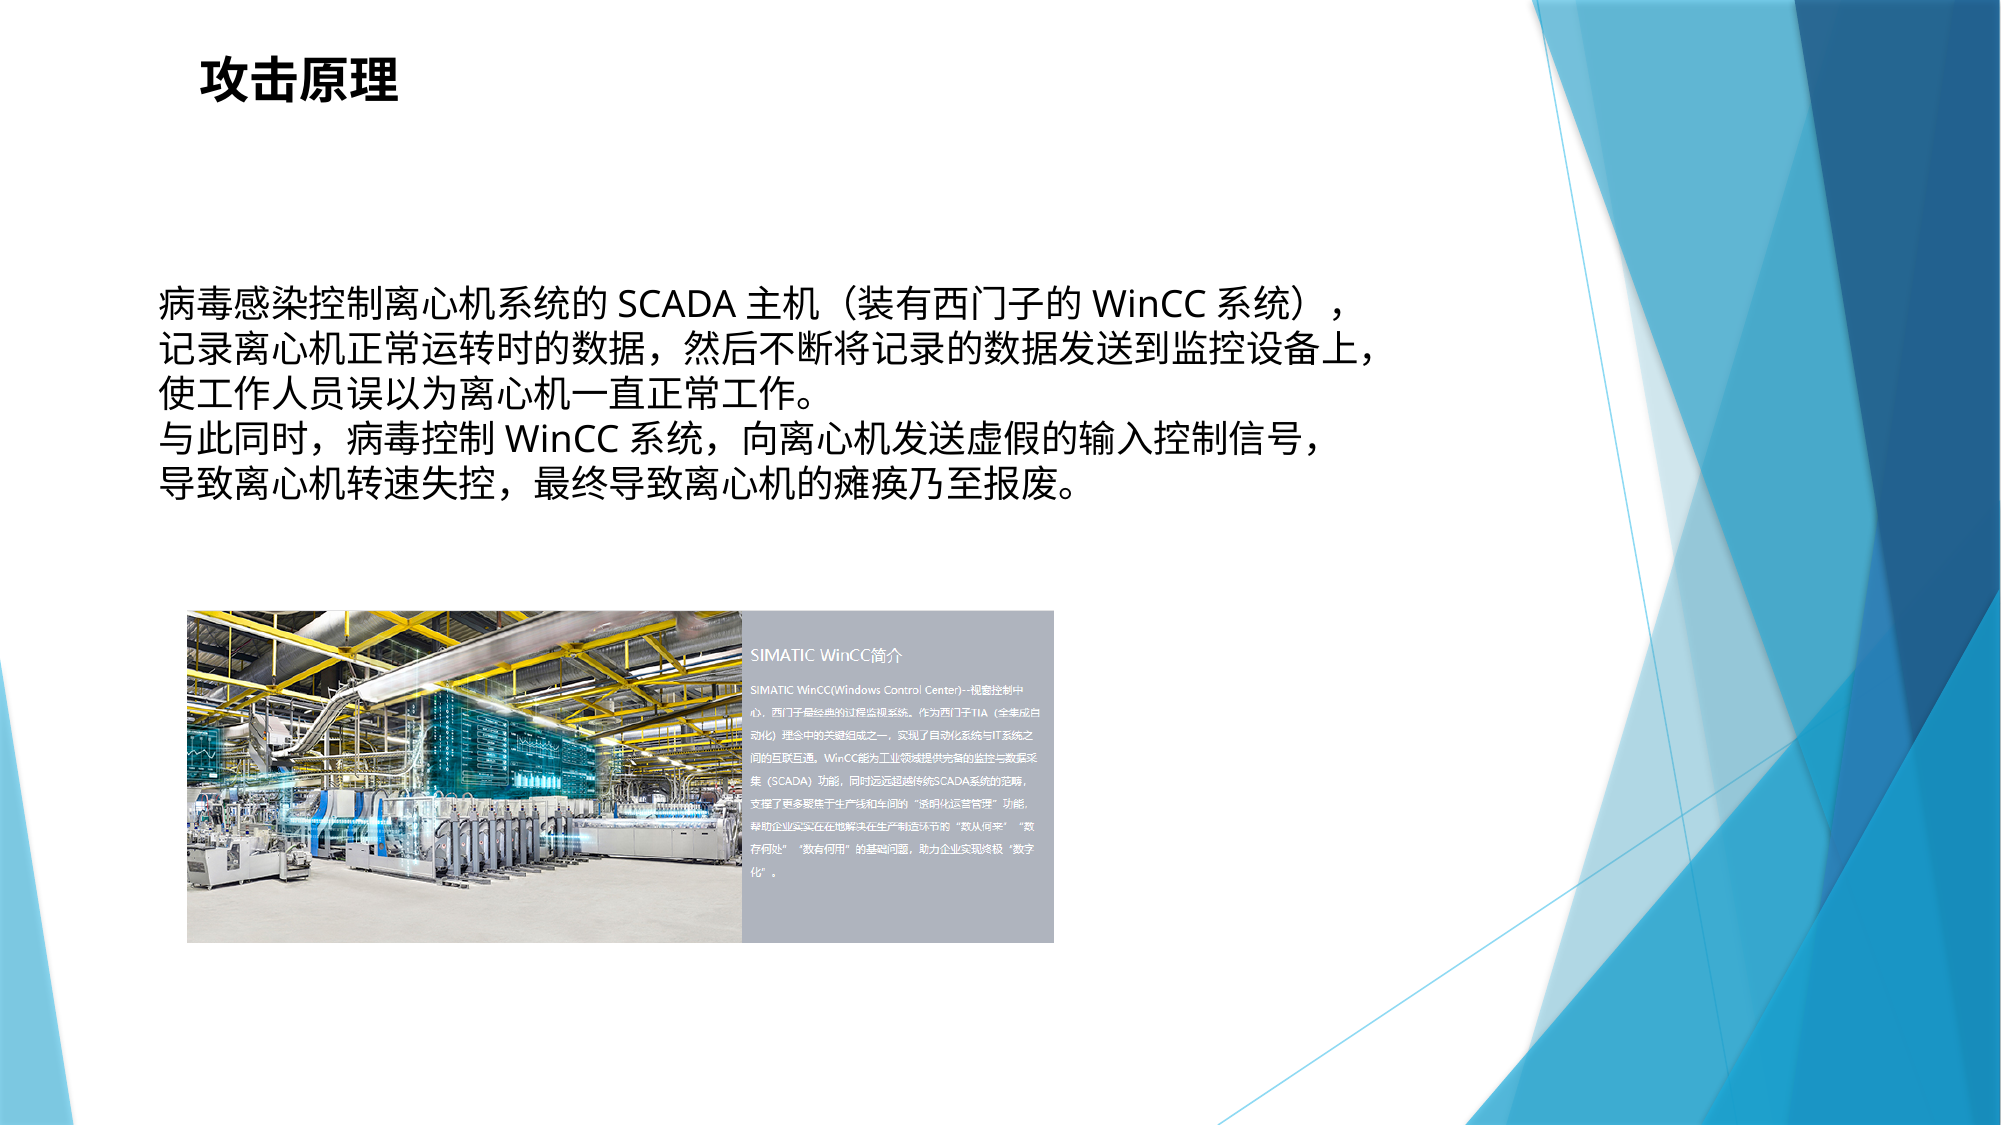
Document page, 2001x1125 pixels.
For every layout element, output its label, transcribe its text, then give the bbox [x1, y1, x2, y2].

text_box 病毒感染控制离心机系统的SCADA主机（装有西门子的WinCC系统）， 记录离心机正常运转时的数据，然后不断将记录的数据发送到监控设备上， 使工作人员误以为离心机一直正常工作。 与此同时，病毒控制WinCC系统，向离心机发送虚假的输入控制信号， 导致离心机转速失控，最终导致离心机的瘫痪乃至报废。 [143, 272, 1412, 607]
text_box 攻击原理 [184, 41, 415, 117]
picture [187, 609, 1054, 943]
